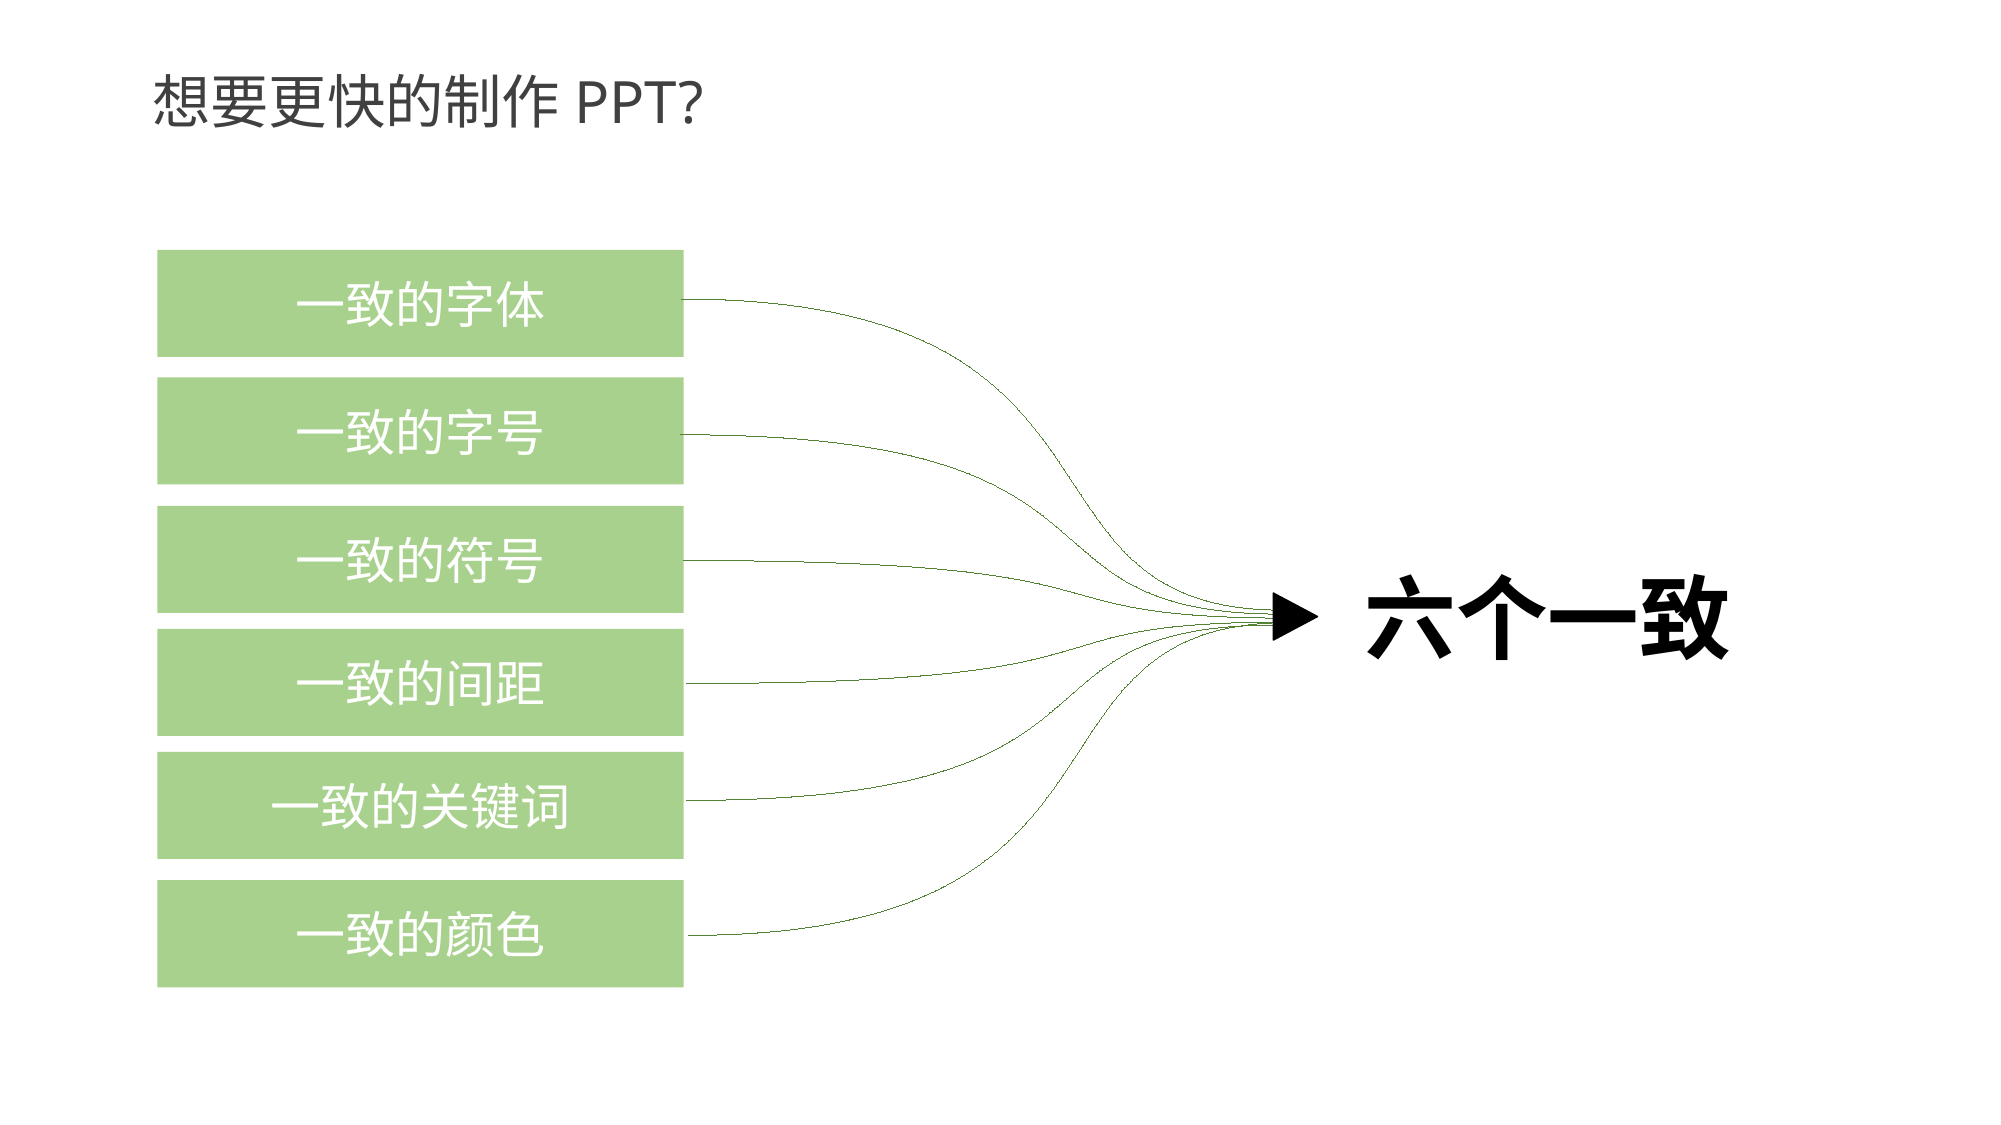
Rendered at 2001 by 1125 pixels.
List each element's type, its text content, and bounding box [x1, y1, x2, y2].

text_box [688, 622, 1273, 936]
text_box 六个一致 [1349, 553, 1800, 679]
text_box [686, 622, 1271, 684]
text_box [684, 560, 1273, 619]
text_box [684, 434, 1273, 614]
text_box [157, 249, 684, 988]
text_box [686, 632, 1208, 801]
title 想要更快的制作PPT? [137, 59, 1863, 150]
text_box [684, 299, 1273, 611]
text_box [1273, 593, 1318, 640]
